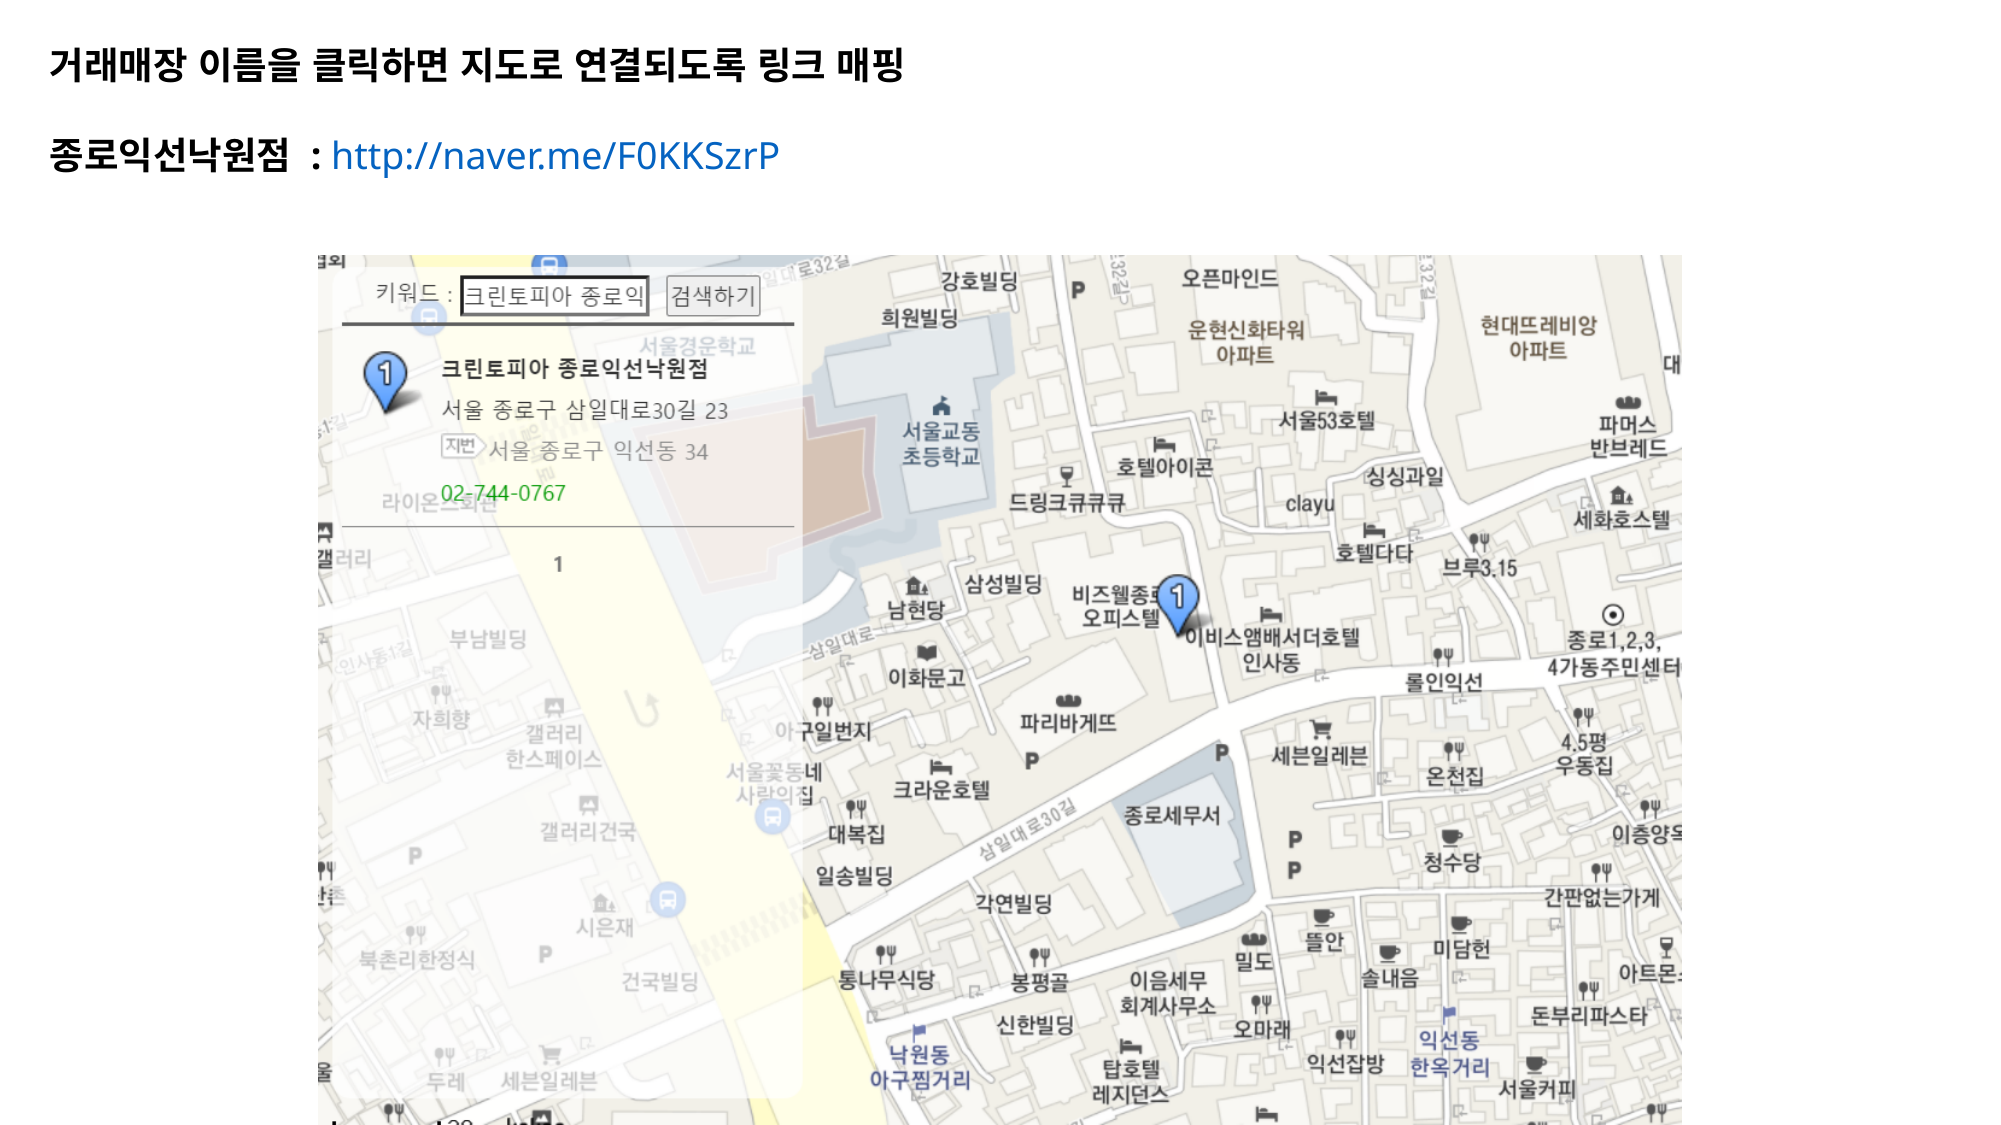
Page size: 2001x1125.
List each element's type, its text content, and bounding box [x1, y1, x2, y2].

text_box 거래매장 이름을 클릭하면 지도로 연결되도록 링크 매핑 종로익선낙원점 : http://naver.me/F0KKSzrP [35, 34, 1323, 236]
picture [318, 255, 1682, 1125]
